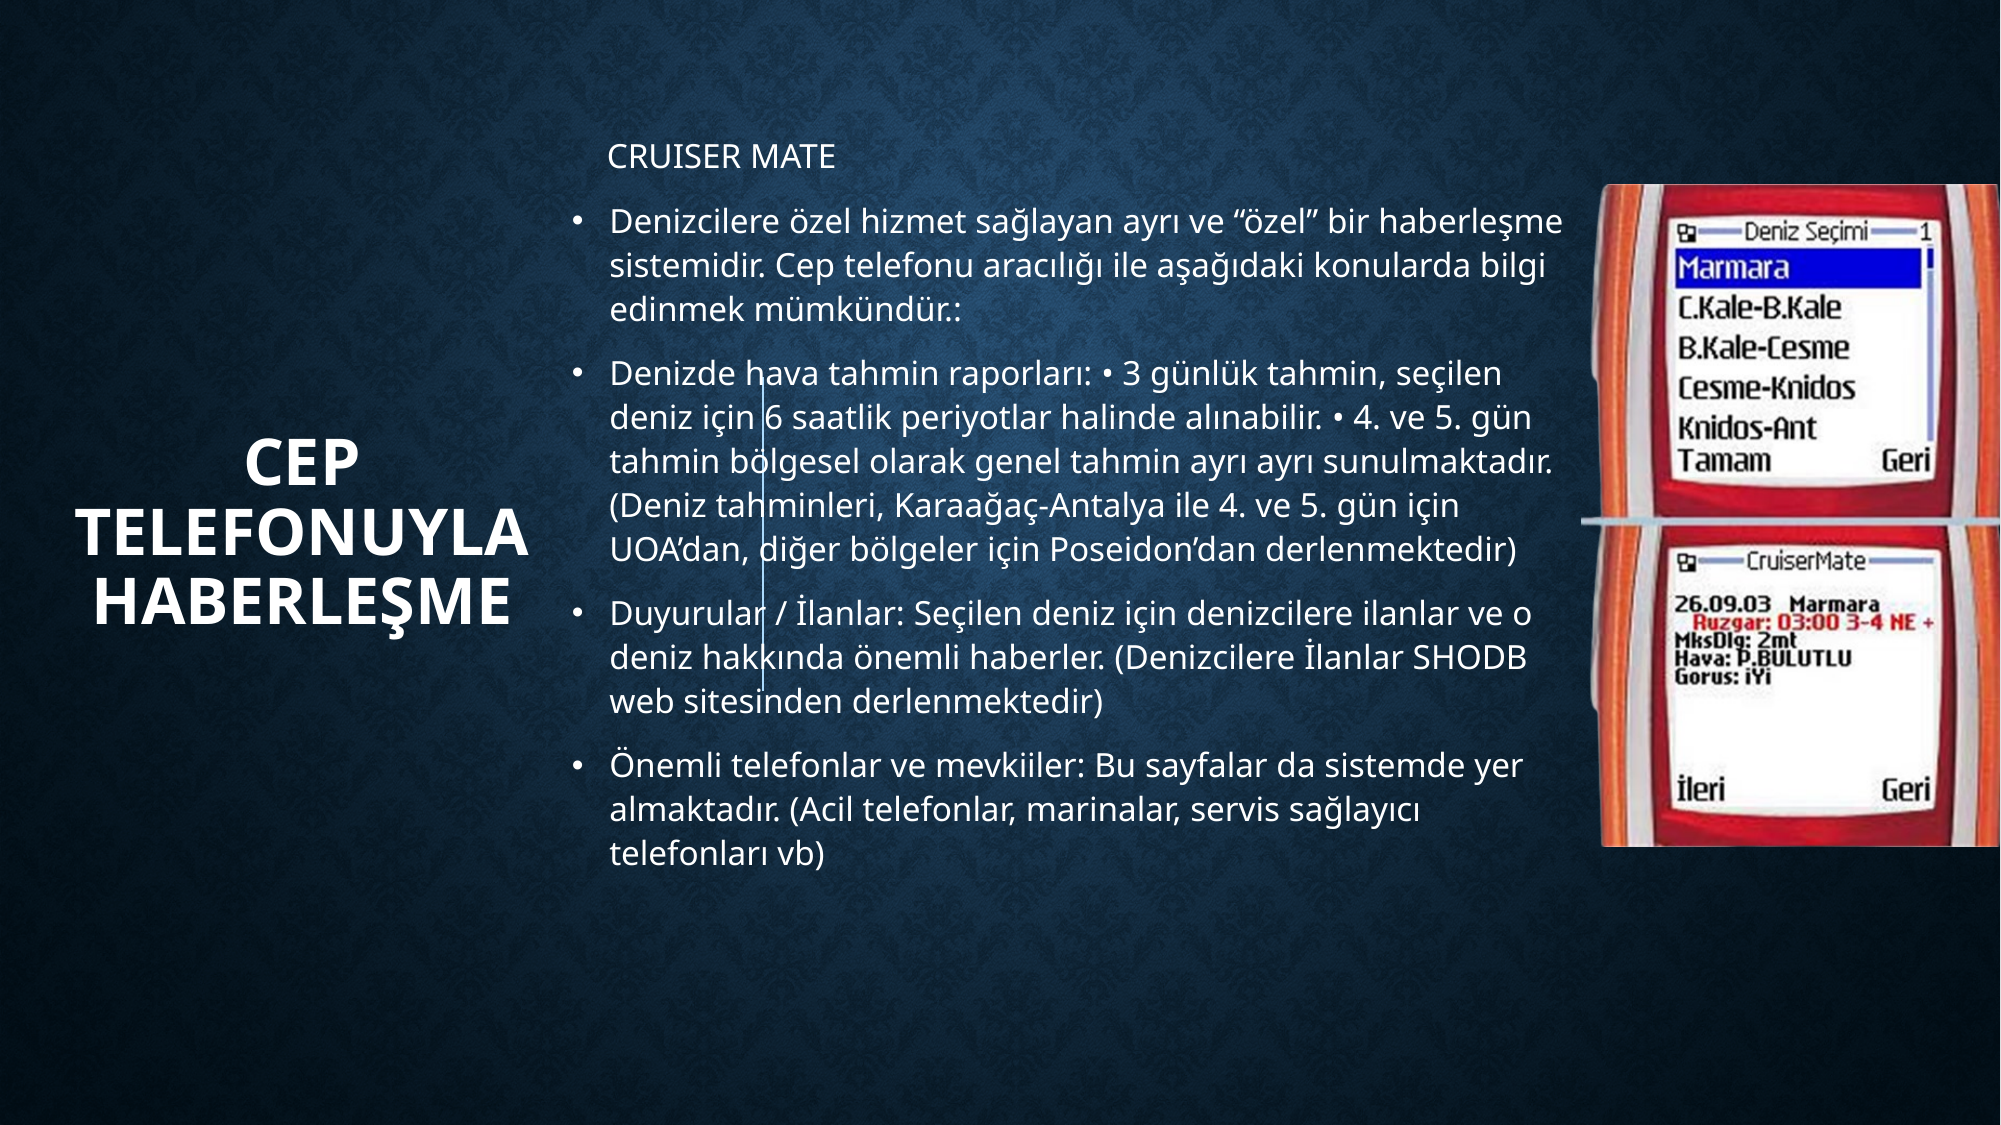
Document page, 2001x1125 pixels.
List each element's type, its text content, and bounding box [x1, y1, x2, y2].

text_box [0, 0, 2000, 1125]
list CRUISER MATE Denizcilere özel hizmet sağlayan ayrı ve “özel” bir haberleşme sistemidir. Cep telefonu aracılığı ile aşağıdaki konularda bilgi edinmek mümkündür.: Denizde hava tahmin raporları: • 3 günlük tahmin, seçilen deniz için 6 saatlik periyotlar halinde alınabilir. • 4. ve 5. gün tahmin bölgesel olarak genel tahmin ayrı ayrı sunulmaktadır. (Deniz tahminleri, Karaağaç-Antalya ile 4. ve 5. gün için UOA’dan, diğer bölgeler için Poseidon’dan derlenmektedir) Duyurular / İlanlar: Seçilen deniz için denizcilere ilanlar ve o deniz hakkında önemli haberler. (Denizcilere İlanlar SHODB web sitesinden derlenmektedir) Önemli telefonlar ve mevkiiler: Bu sayfalar da sistemde yer almaktadır. (Acil telefonlar, marinalar, servis sağlayıcı telefonları vb) [556, 32, 1606, 1036]
picture [1580, 183, 2000, 848]
title Cep telefonuyla haberleşme [21, 155, 556, 913]
